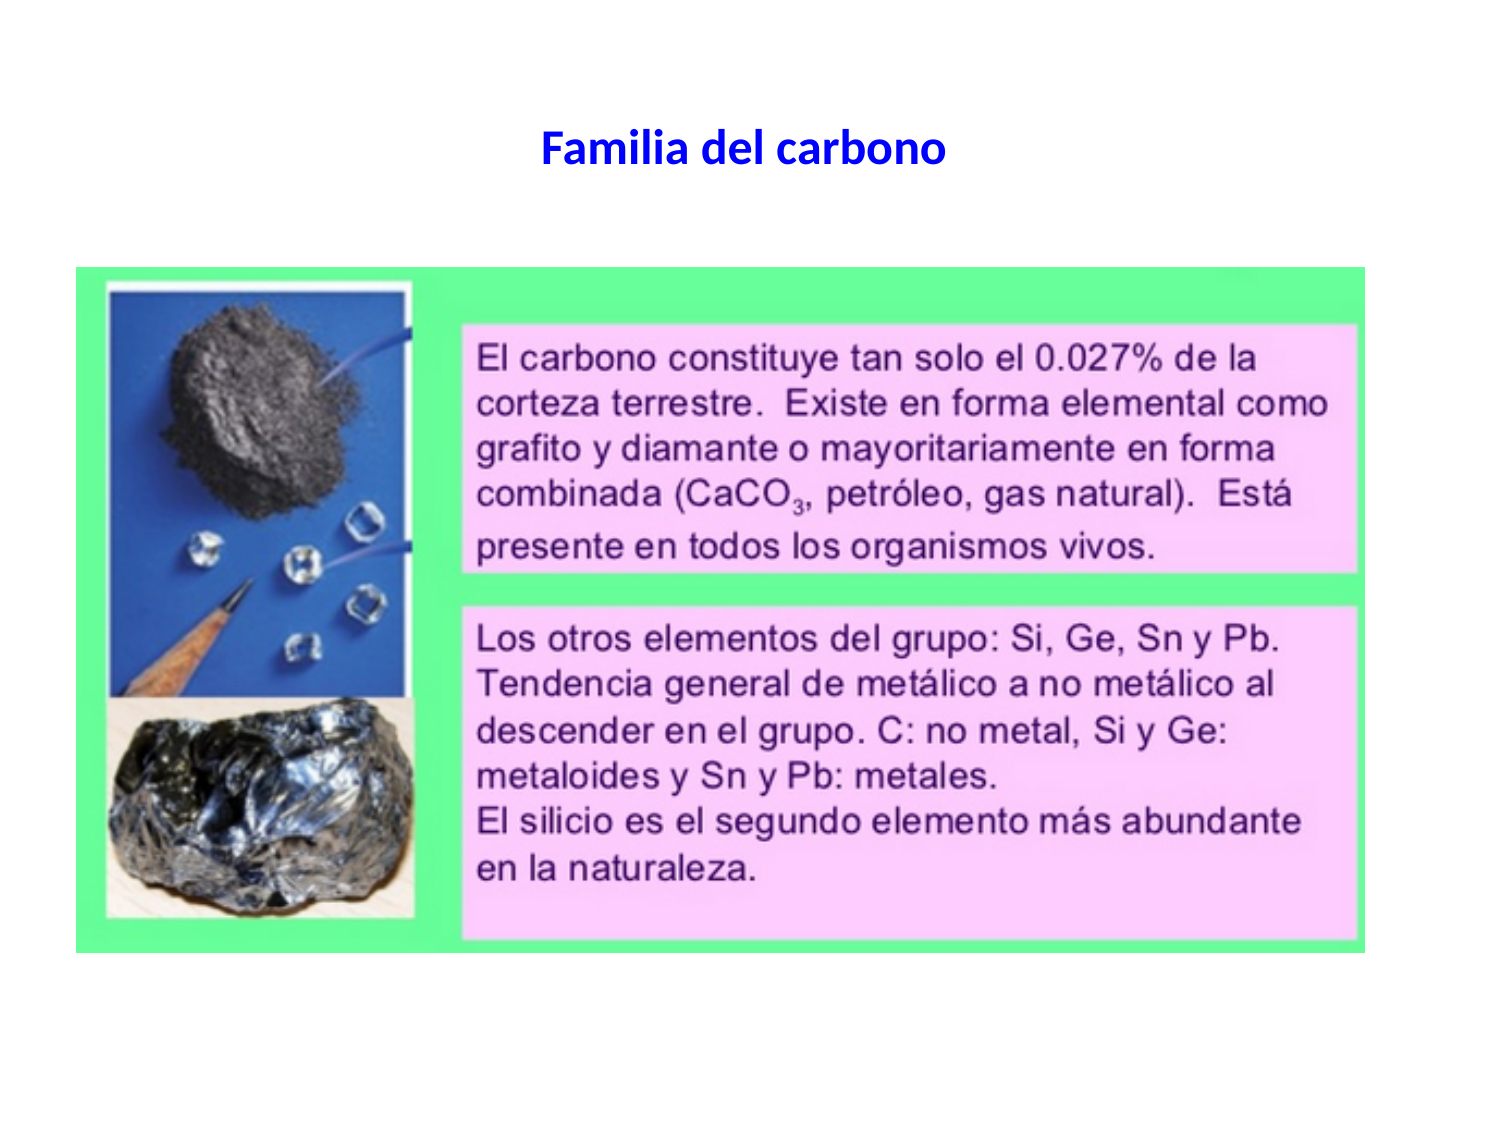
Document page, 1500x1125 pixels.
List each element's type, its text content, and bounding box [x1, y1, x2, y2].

text_box Familia del carbono [29, 113, 1459, 209]
picture [76, 266, 1365, 953]
